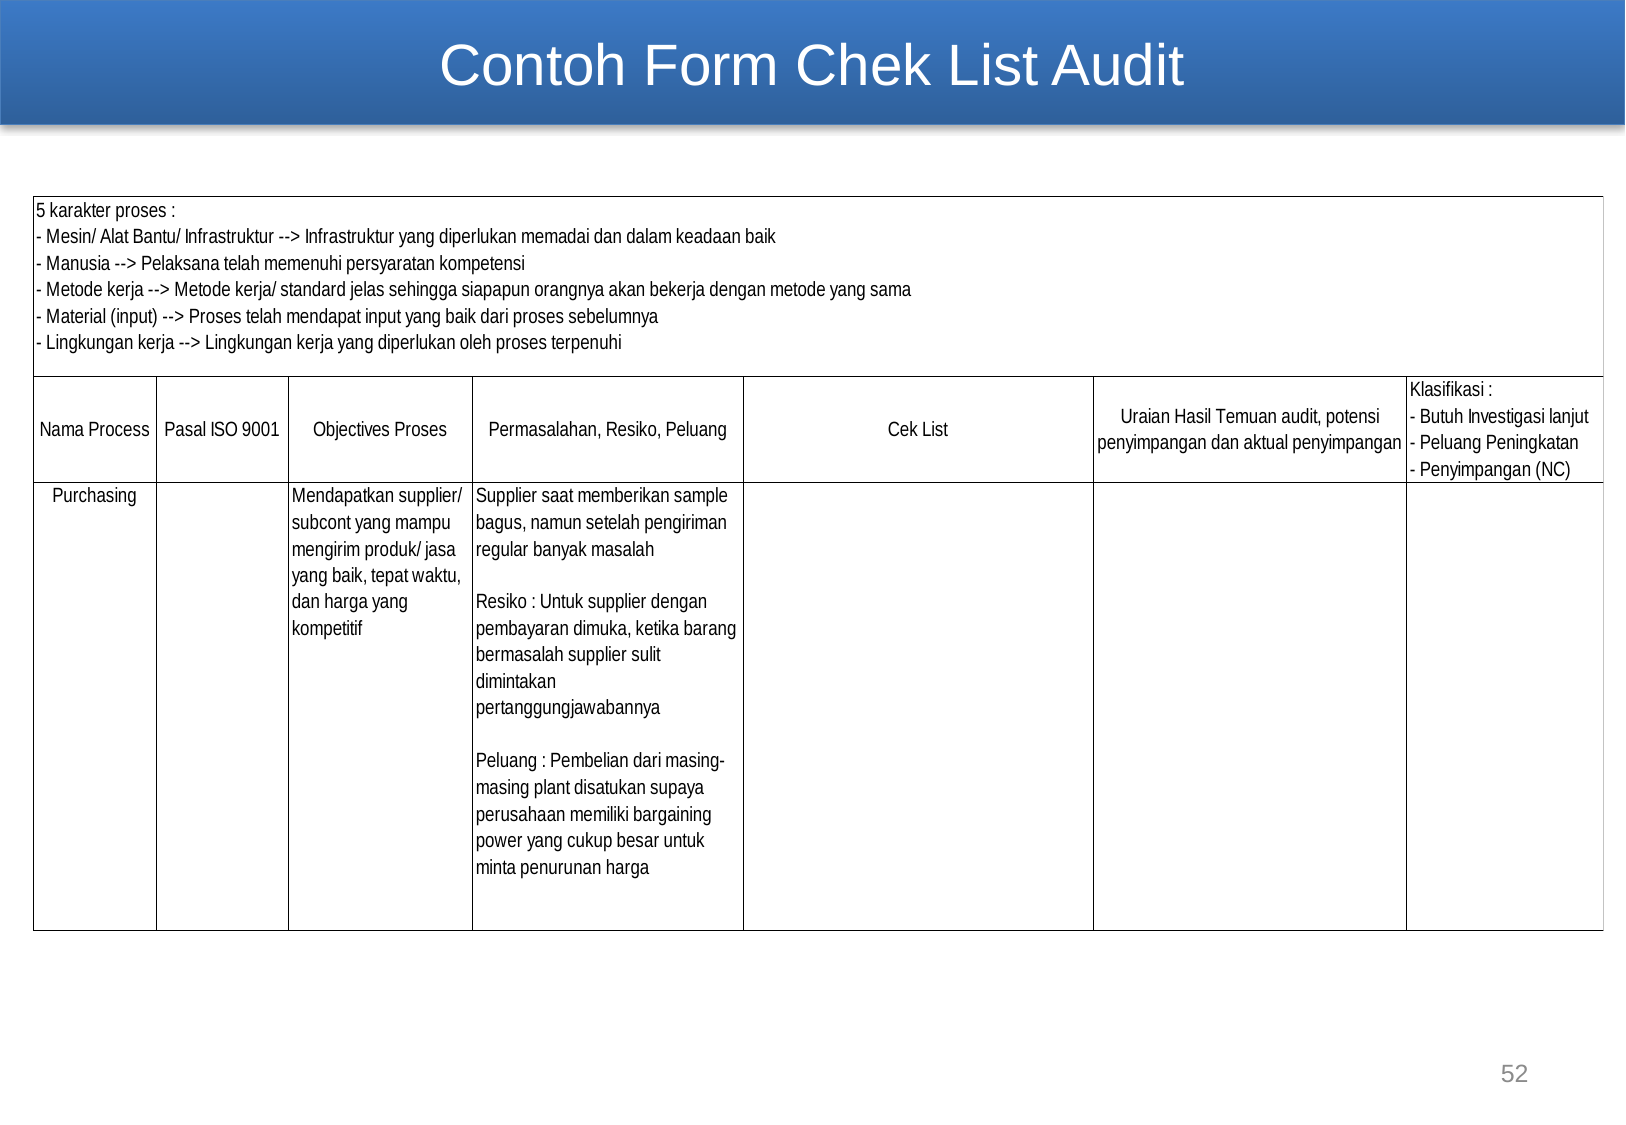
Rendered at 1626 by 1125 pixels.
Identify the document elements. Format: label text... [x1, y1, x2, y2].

picture [32, 195, 1605, 932]
text_box Contoh Form Chek List Audit [0, 0, 1625, 125]
slide_number 52 [1164, 1042, 1544, 1103]
